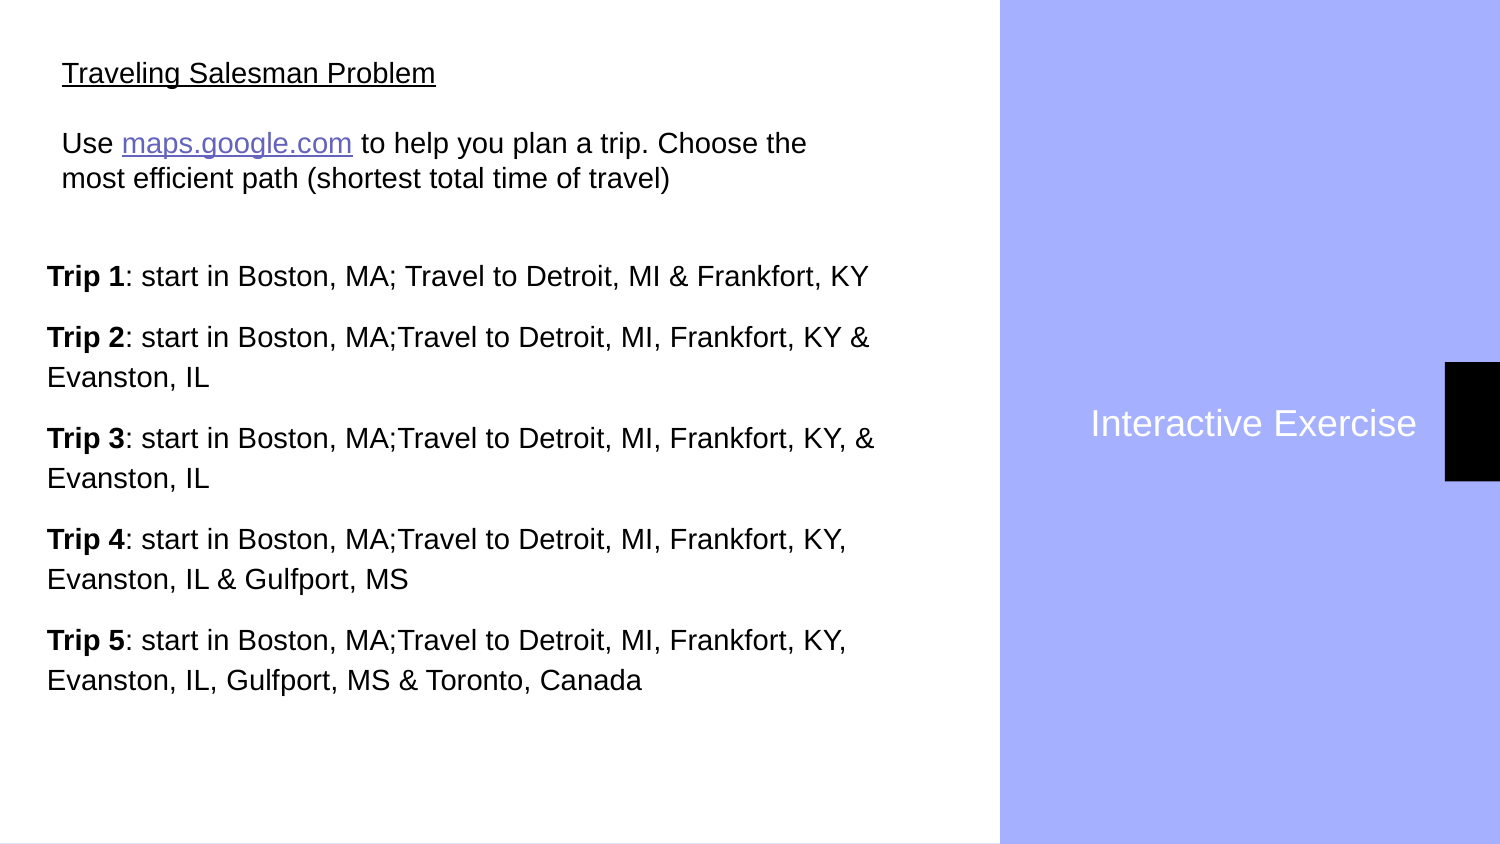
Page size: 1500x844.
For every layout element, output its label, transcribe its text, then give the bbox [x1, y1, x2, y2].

text_box Traveling Salesman Problem Use maps.google.com to help you plan a trip. Choose the most efficient path (shortest total time of travel) [46, 46, 890, 202]
text_box Trip 1: start in Boston, MA; Travel to Detroit, MI & Frankfort, KY Trip 2: start in Boston, MA;Travel to Detroit, MI, Frankfort, KY & Evanston, IL Trip 3: start in Boston, MA;Travel to Detroit, MI, Frankfort, KY, & Evanston, IL Trip 4: start in Boston, MA;Travel to Detroit, MI, Frankfort, KY, Evanston, IL & Gulfport, MS Trip 5: start in Boston, MA;Travel to Detroit, MI, Frankfort, KY, Evanston, IL, Gulfport, MS & Toronto, Canada [31, 236, 956, 712]
list Interactive Exercise [1016, 72, 1454, 772]
